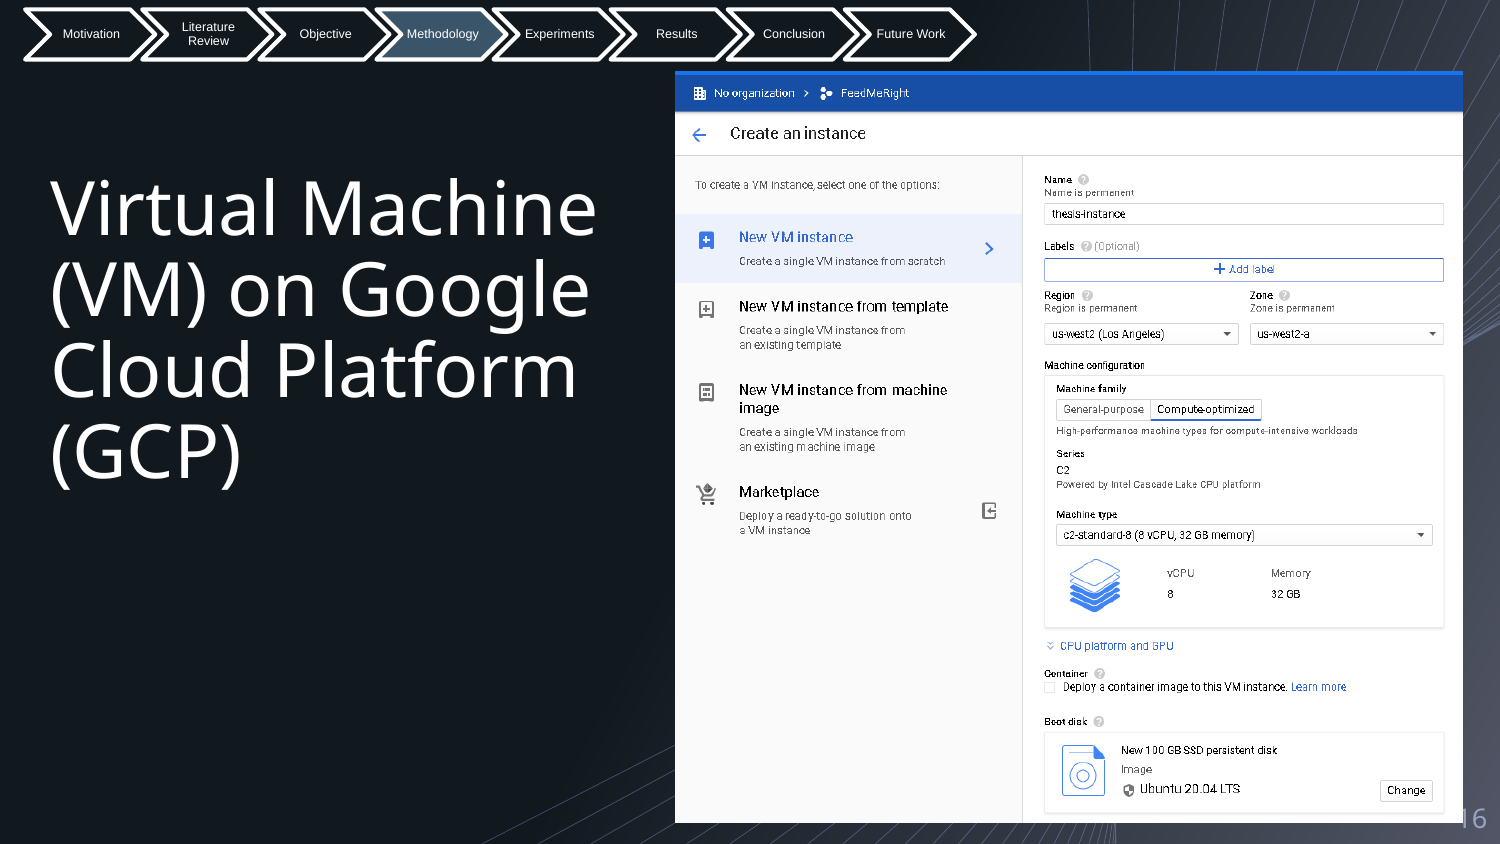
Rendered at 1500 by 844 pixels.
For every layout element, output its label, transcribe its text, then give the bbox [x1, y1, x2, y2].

picture [674, 71, 1463, 823]
title Virtual Machine (VM) on Google Cloud Platform (GCP) [50, 146, 613, 585]
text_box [24, 9, 976, 60]
slide_number 16 [1437, 792, 1488, 844]
